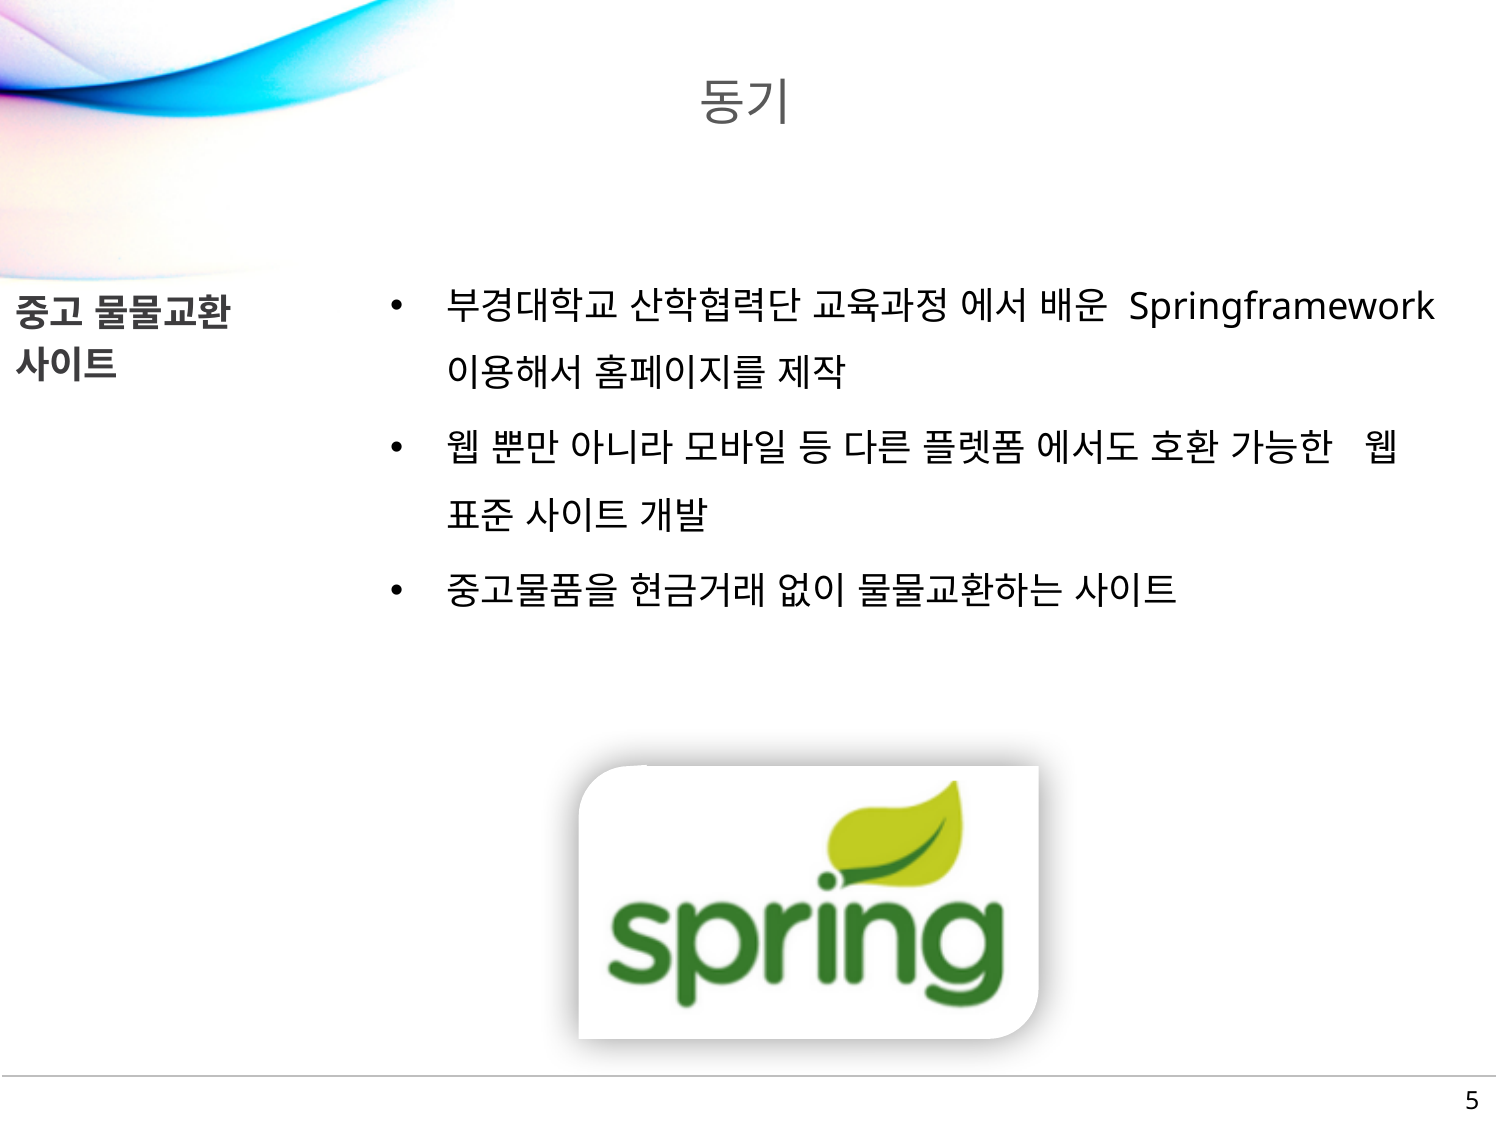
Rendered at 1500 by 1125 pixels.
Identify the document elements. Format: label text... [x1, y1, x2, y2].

text_box 중고 물물교환 사이트 [0, 281, 356, 484]
title 동기 [70, 58, 1421, 142]
text_box 부경대학교 산학협력단 교육과정 에서 배운 Springframework 이용해서 홈페이지를 제작 웹 뿐만 아니라 모바일 등 다른 플렛폼 에서도 호환 가능한 웹 표준 사이트 개발 중고물품을 현금거래 없이 물물교환하는 사이트 [374, 199, 1476, 704]
picture [0, 0, 455, 388]
picture [585, 773, 1032, 1032]
slide_number 5 [1144, 1080, 1495, 1123]
